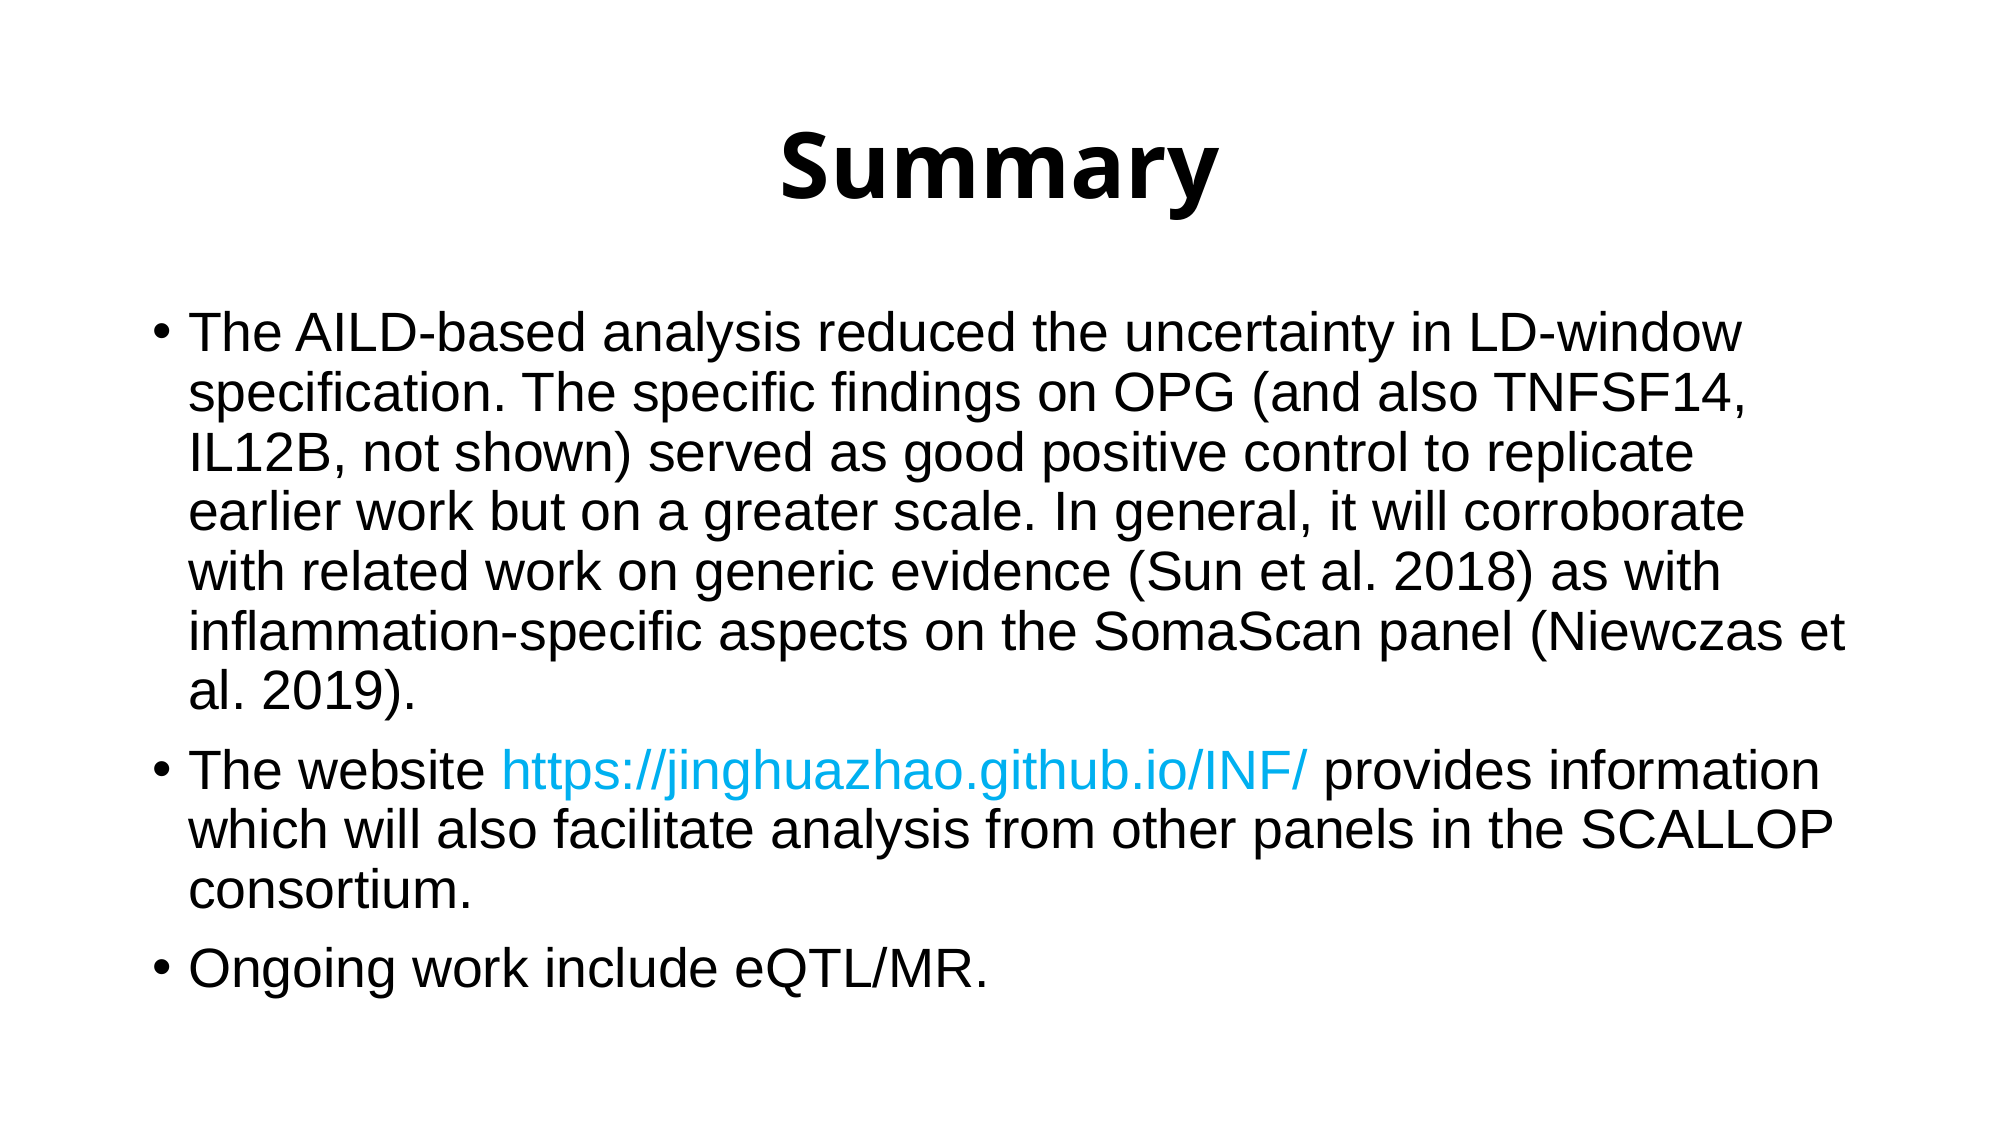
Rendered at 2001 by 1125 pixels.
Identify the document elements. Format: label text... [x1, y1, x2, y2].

list The AILD-based analysis reduced the uncertainty in LD-window specification. The specific findings on OPG (and also TNFSF14, IL12B, not shown) served as good positive control to replicate earlier work but on a greater scale. In general, it will corroborate with related work on generic evidence (Sun et al. 2018) as with inflammation-specific aspects on the SomaScan panel (Niewczas et al. 2019). The website https://jinghuazhao.github.io/INF/ provides information which will also facilitate analysis from other panels in the SCALLOP consortium. Ongoing work include eQTL/MR. [137, 296, 1863, 1011]
title Summary [137, 59, 1863, 278]
